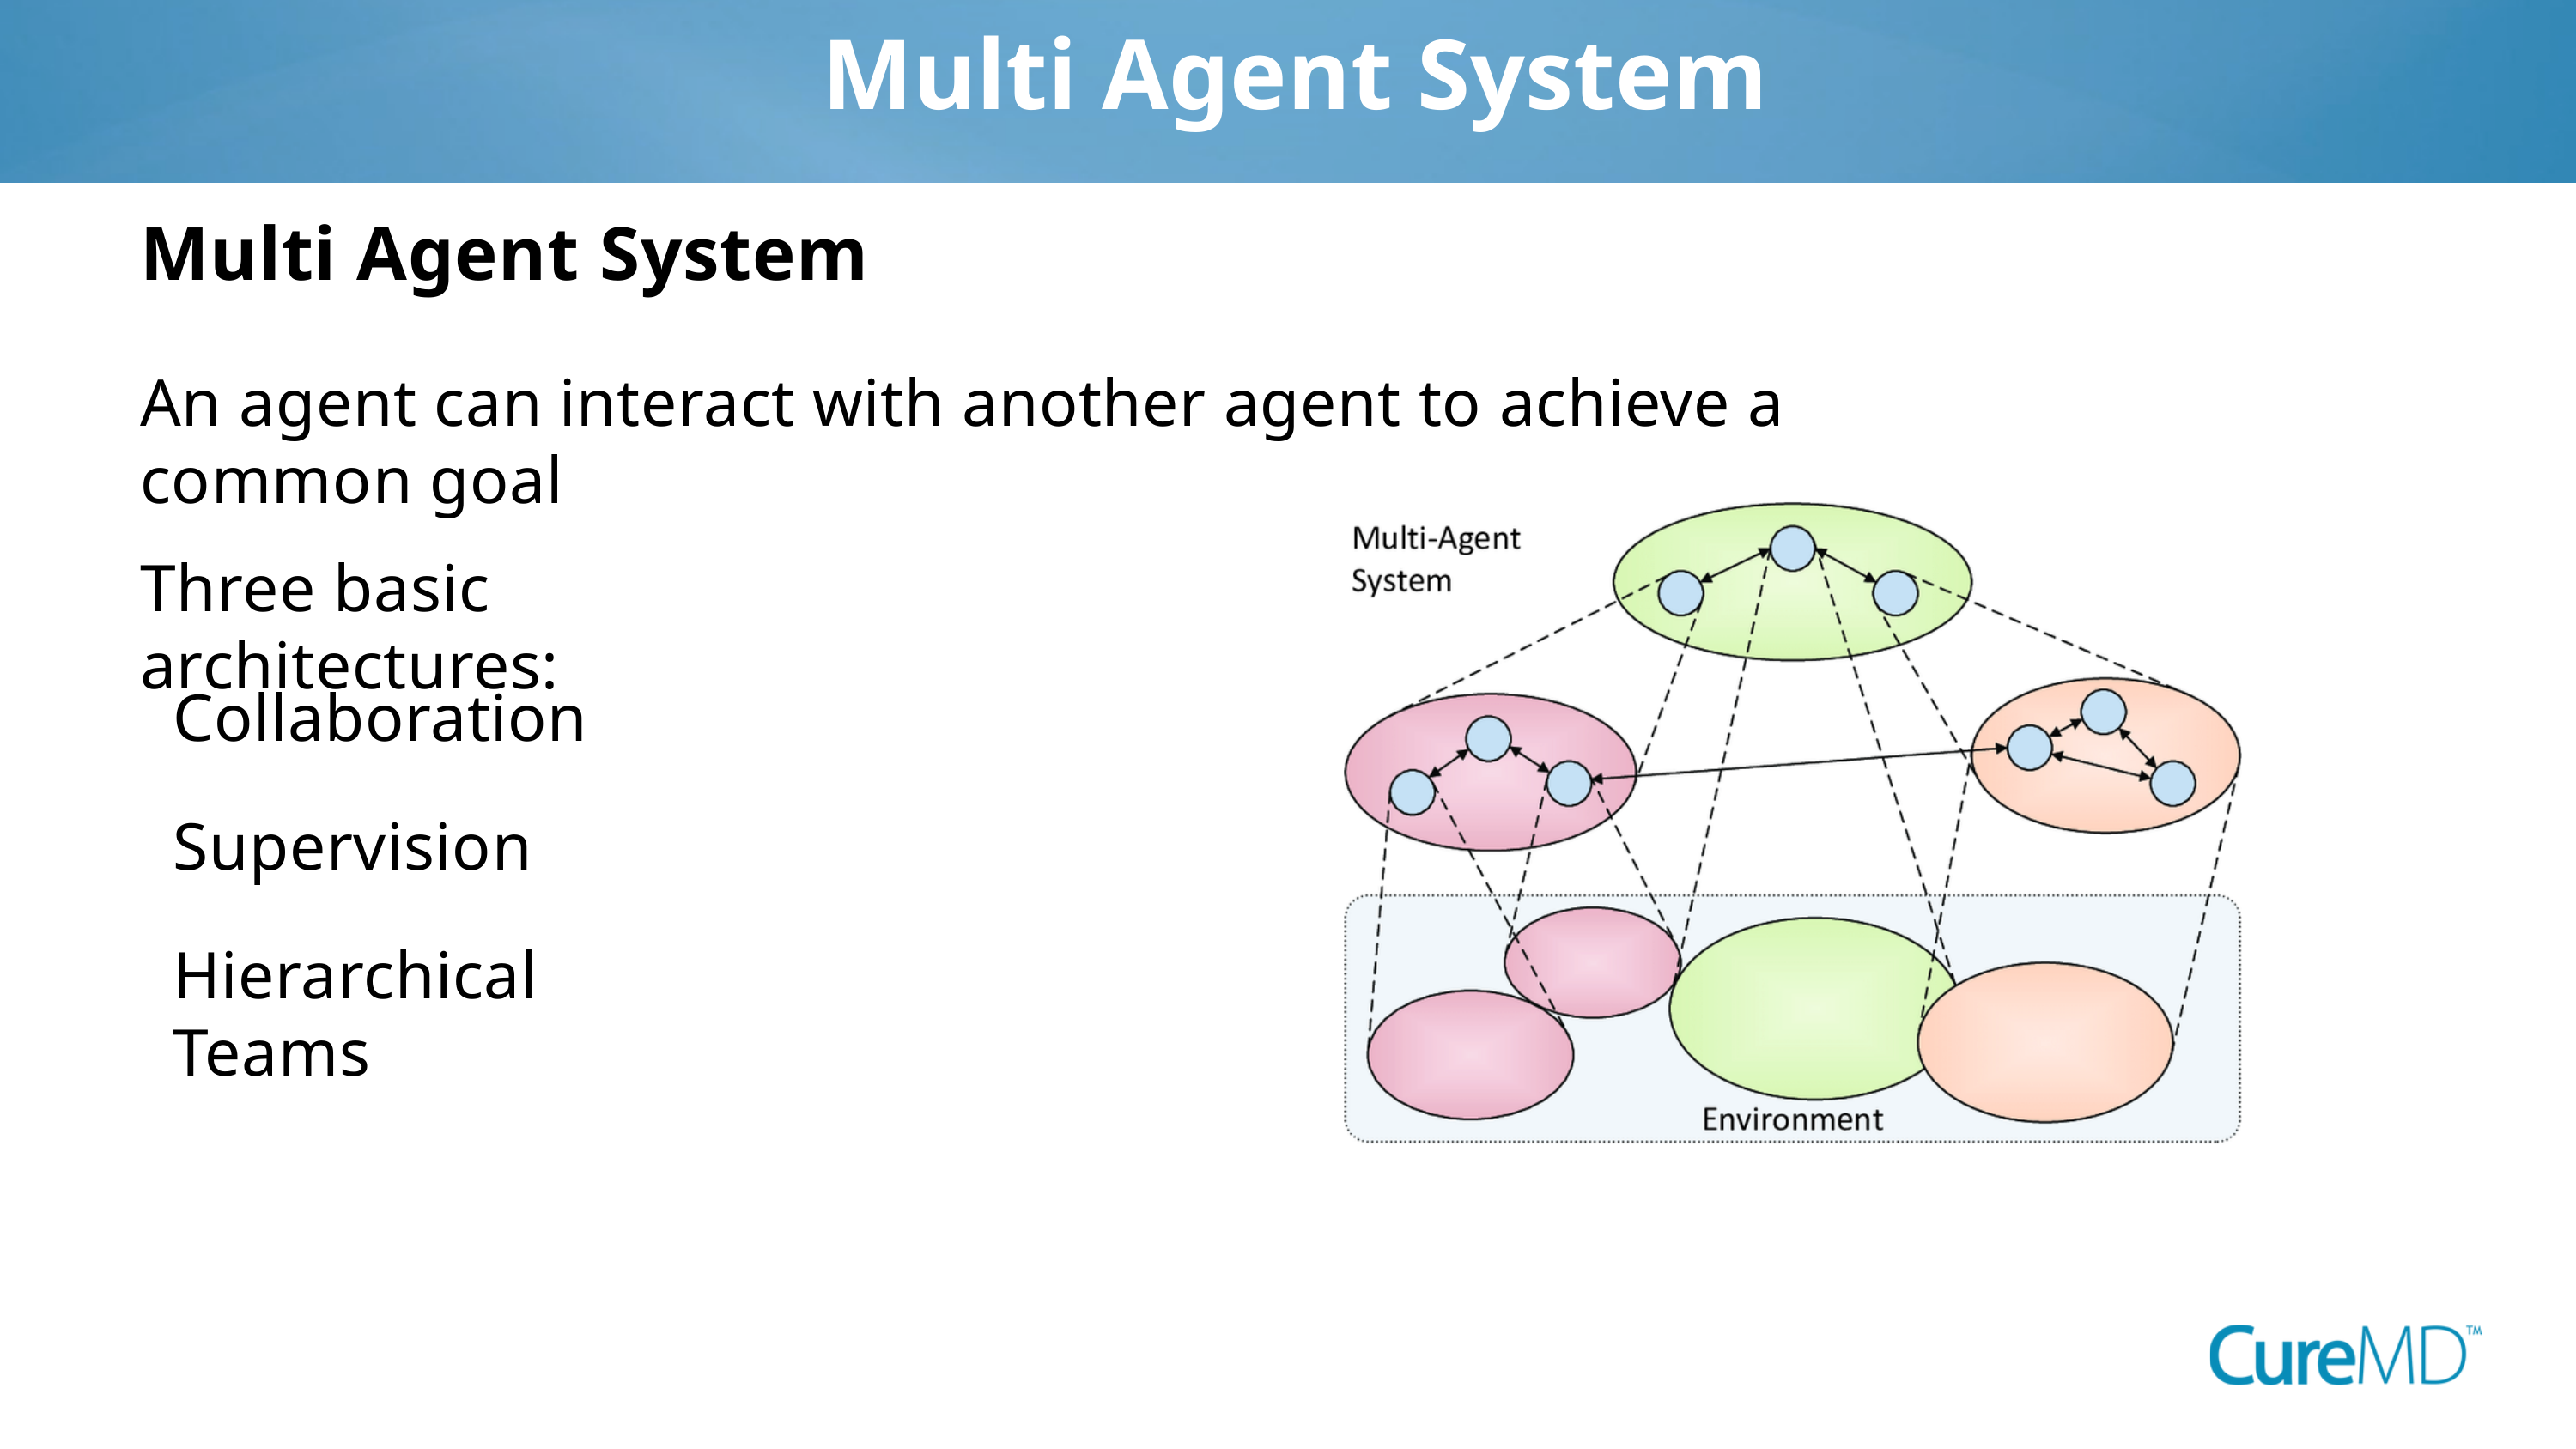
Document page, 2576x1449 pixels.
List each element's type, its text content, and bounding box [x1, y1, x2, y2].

text_box Supervision [173, 805, 696, 883]
text_box Three basic architectures: [140, 547, 910, 702]
text_box Multi Agent System [140, 207, 993, 295]
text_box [0, 0, 2576, 183]
text_box Collaboration [173, 676, 833, 755]
text_box [1343, 501, 2242, 1152]
text_box An agent can interact with another agent to achieve a common goal [140, 361, 2041, 517]
text_box Hierarchical Teams [173, 934, 735, 1089]
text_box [2209, 1325, 2482, 1385]
